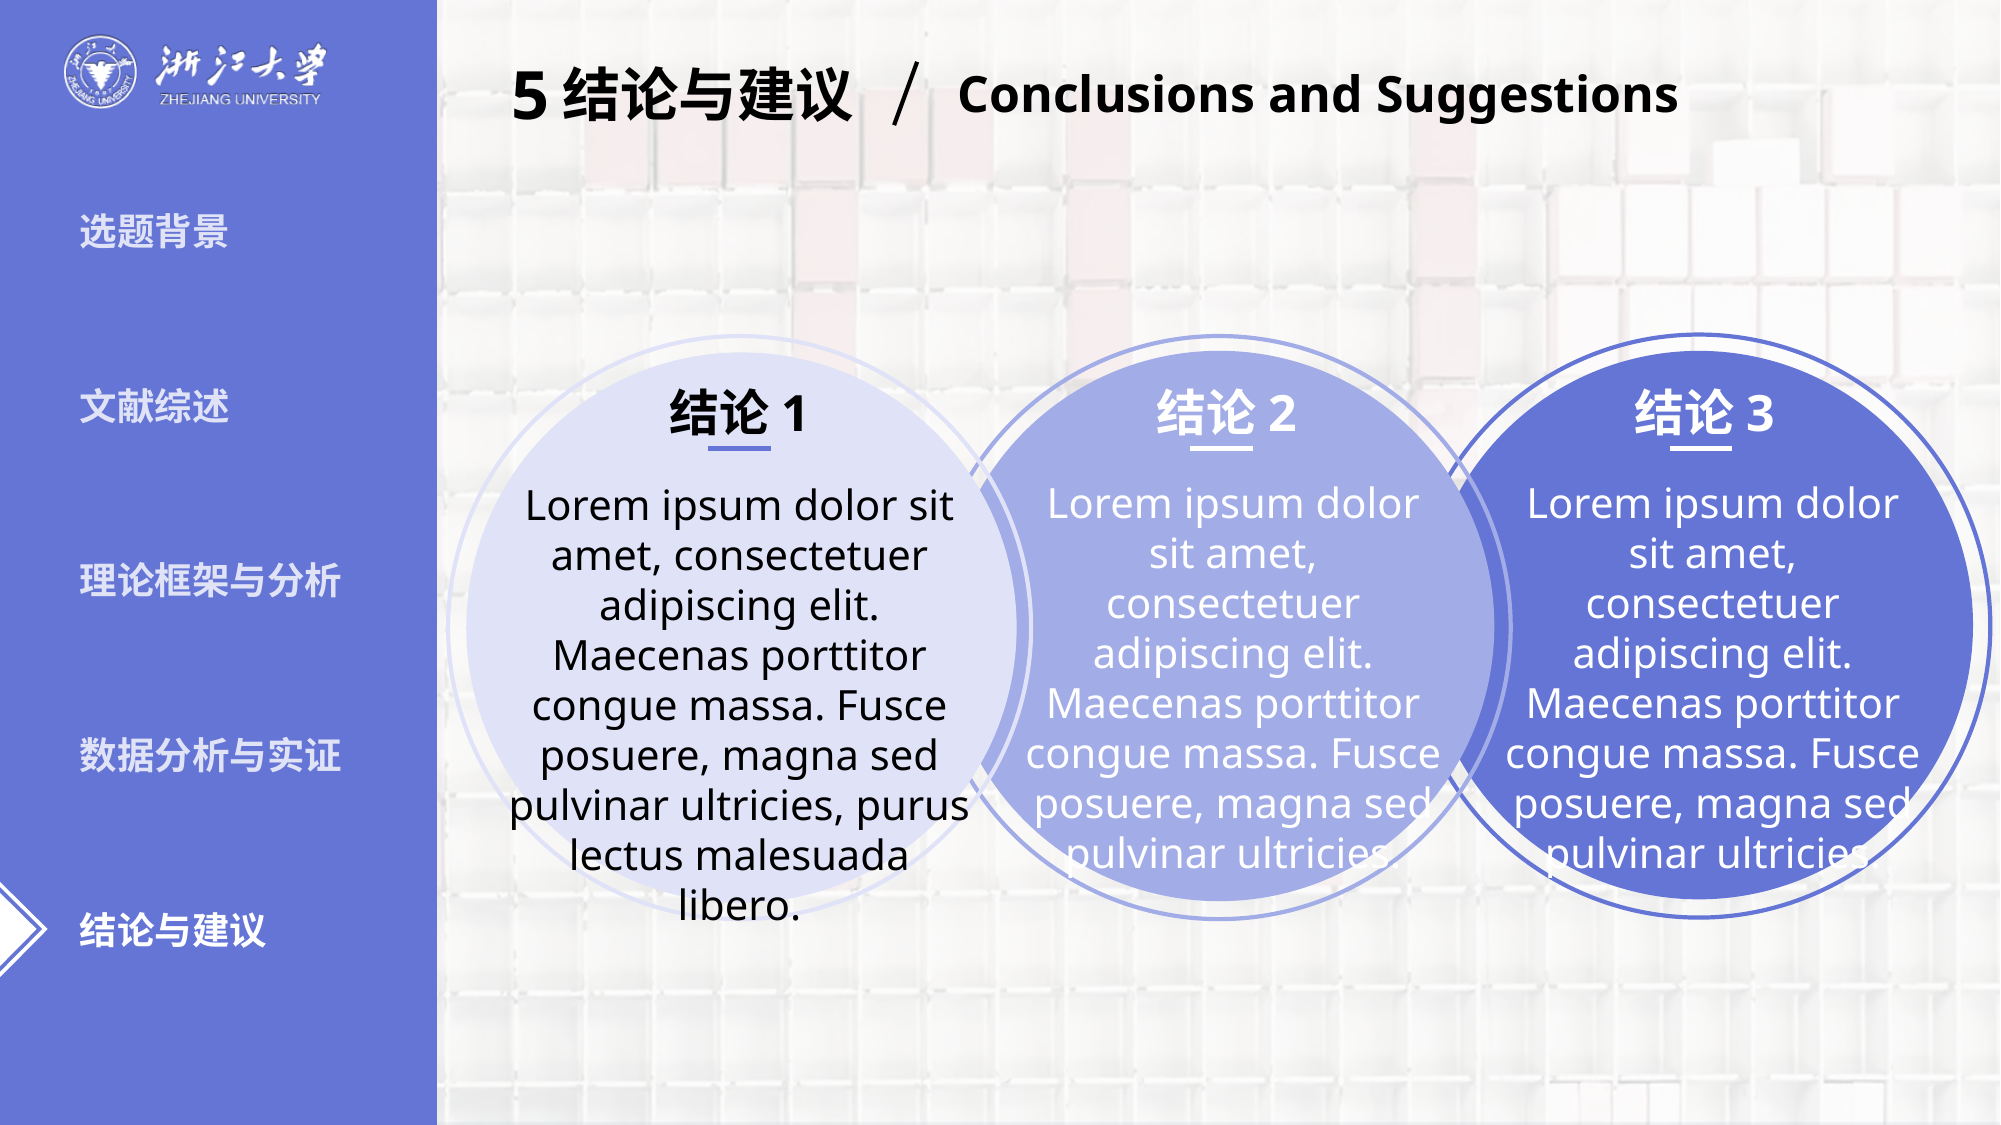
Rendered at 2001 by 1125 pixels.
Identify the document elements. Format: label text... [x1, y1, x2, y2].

text_box 文献综述 [64, 375, 362, 435]
text_box 理论框架与分析 [64, 549, 362, 610]
text_box 数据分析与实证 [64, 724, 362, 785]
text_box 结论与建议 [64, 899, 362, 959]
text_box 结论与建议 [547, 50, 895, 136]
text_box [0, 0, 438, 1125]
picture [64, 33, 338, 113]
text_box 5 [497, 45, 565, 141]
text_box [448, 334, 1991, 920]
text_box 选题背景 [64, 200, 362, 261]
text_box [894, 61, 918, 126]
text_box Conclusions and Suggestions [942, 55, 1833, 131]
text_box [0, 896, 34, 964]
